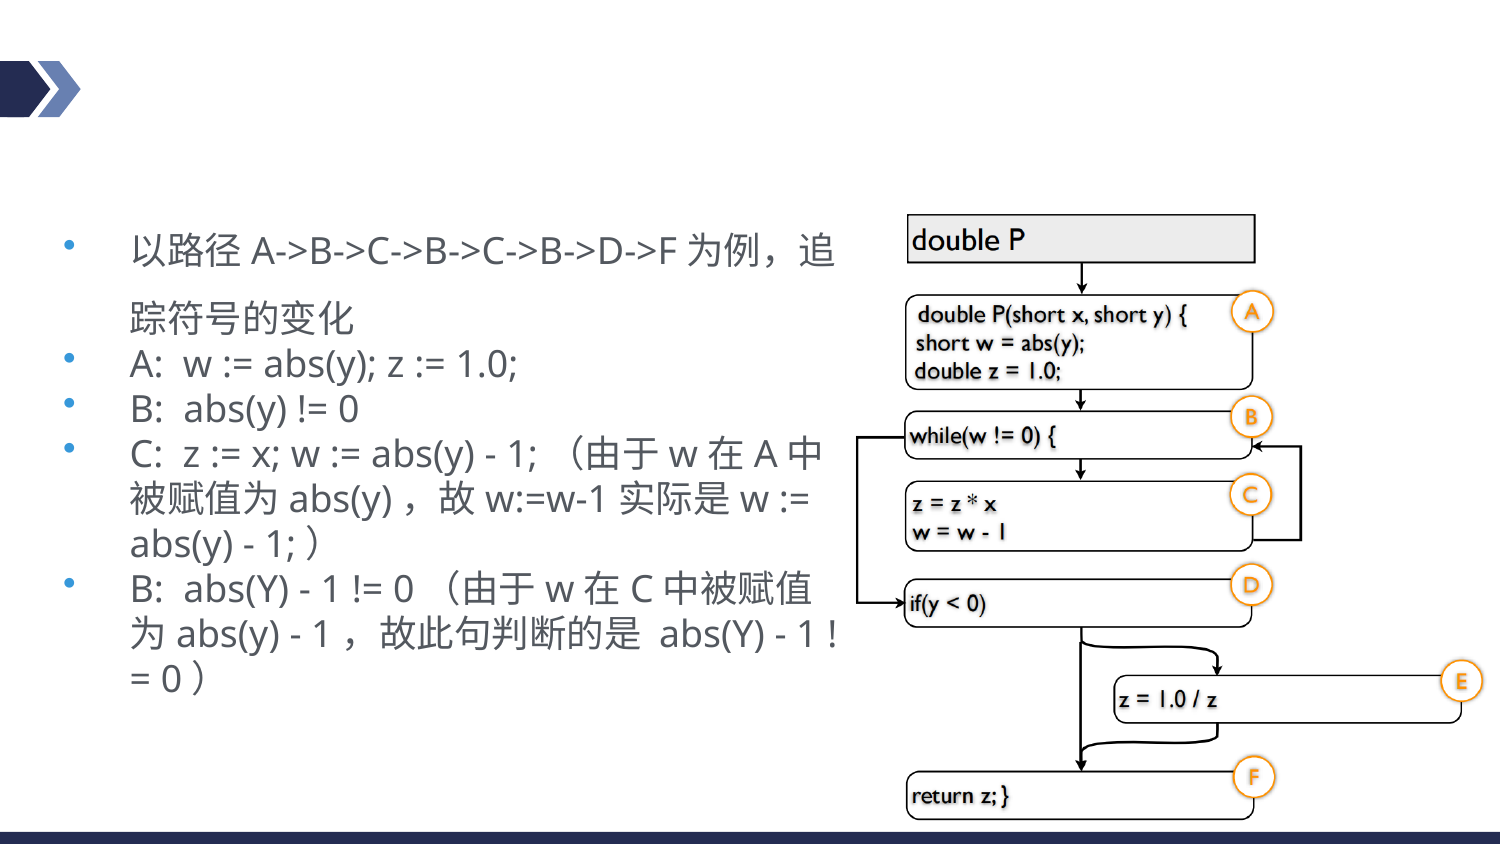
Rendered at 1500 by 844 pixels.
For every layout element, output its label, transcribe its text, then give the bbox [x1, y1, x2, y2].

picture [852, 208, 1487, 825]
text_box 以路径A->B->C->B->C->B->D->F为例，追踪符号的变化 A: w := abs(y); z := 1.0; B: abs(y) != 0 C: z := x; w := abs(y) - 1;（由于w在A中被赋值为abs(y)，故w:=w-1实际是w := abs(y) - 1;） B: abs(Y) - 1 != 0（由于w在C中被赋值为abs(y) - 1，故此句判断的是 abs(Y) - 1 != 0） [54, 196, 851, 709]
